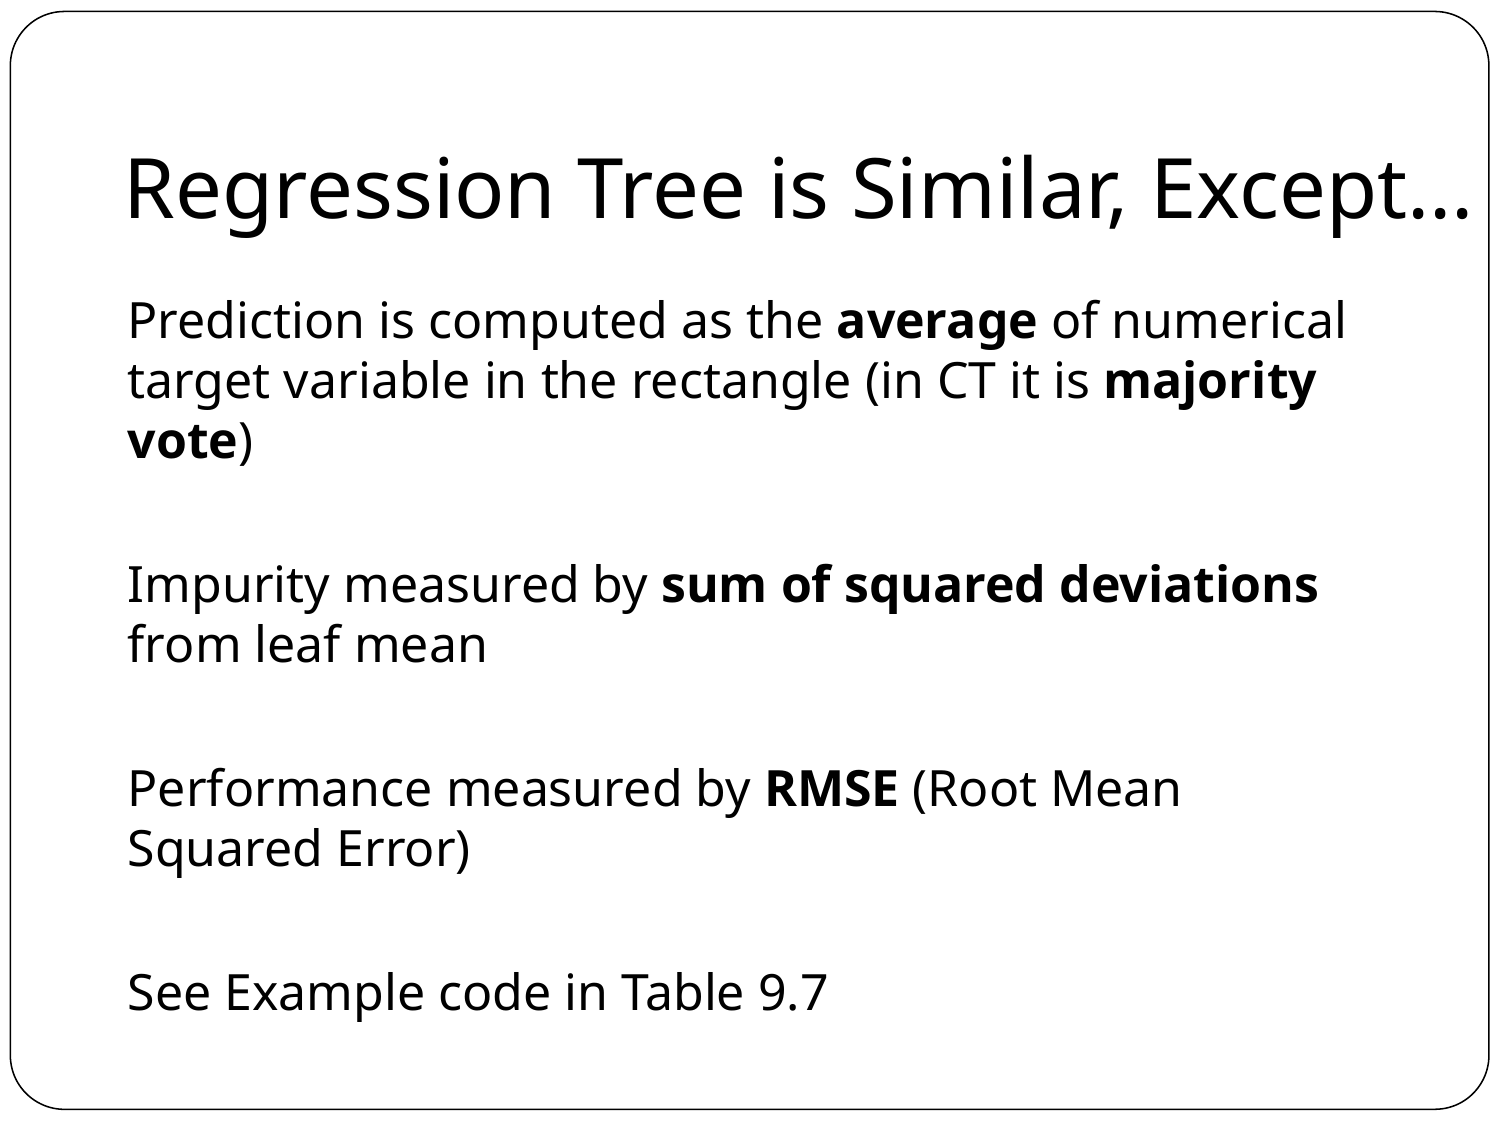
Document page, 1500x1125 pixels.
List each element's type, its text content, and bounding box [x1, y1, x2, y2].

list Prediction is computed as the average of numerical target variable in the rectangle (in CT it is majority vote) Impurity measured by sum of squared deviations from leaf mean Performance measured by RMSE (Root Mean Squared Error) See Example code in Table 9.7 [112, 281, 1388, 982]
title Regression Tree is Similar, Except... [108, 62, 1492, 250]
